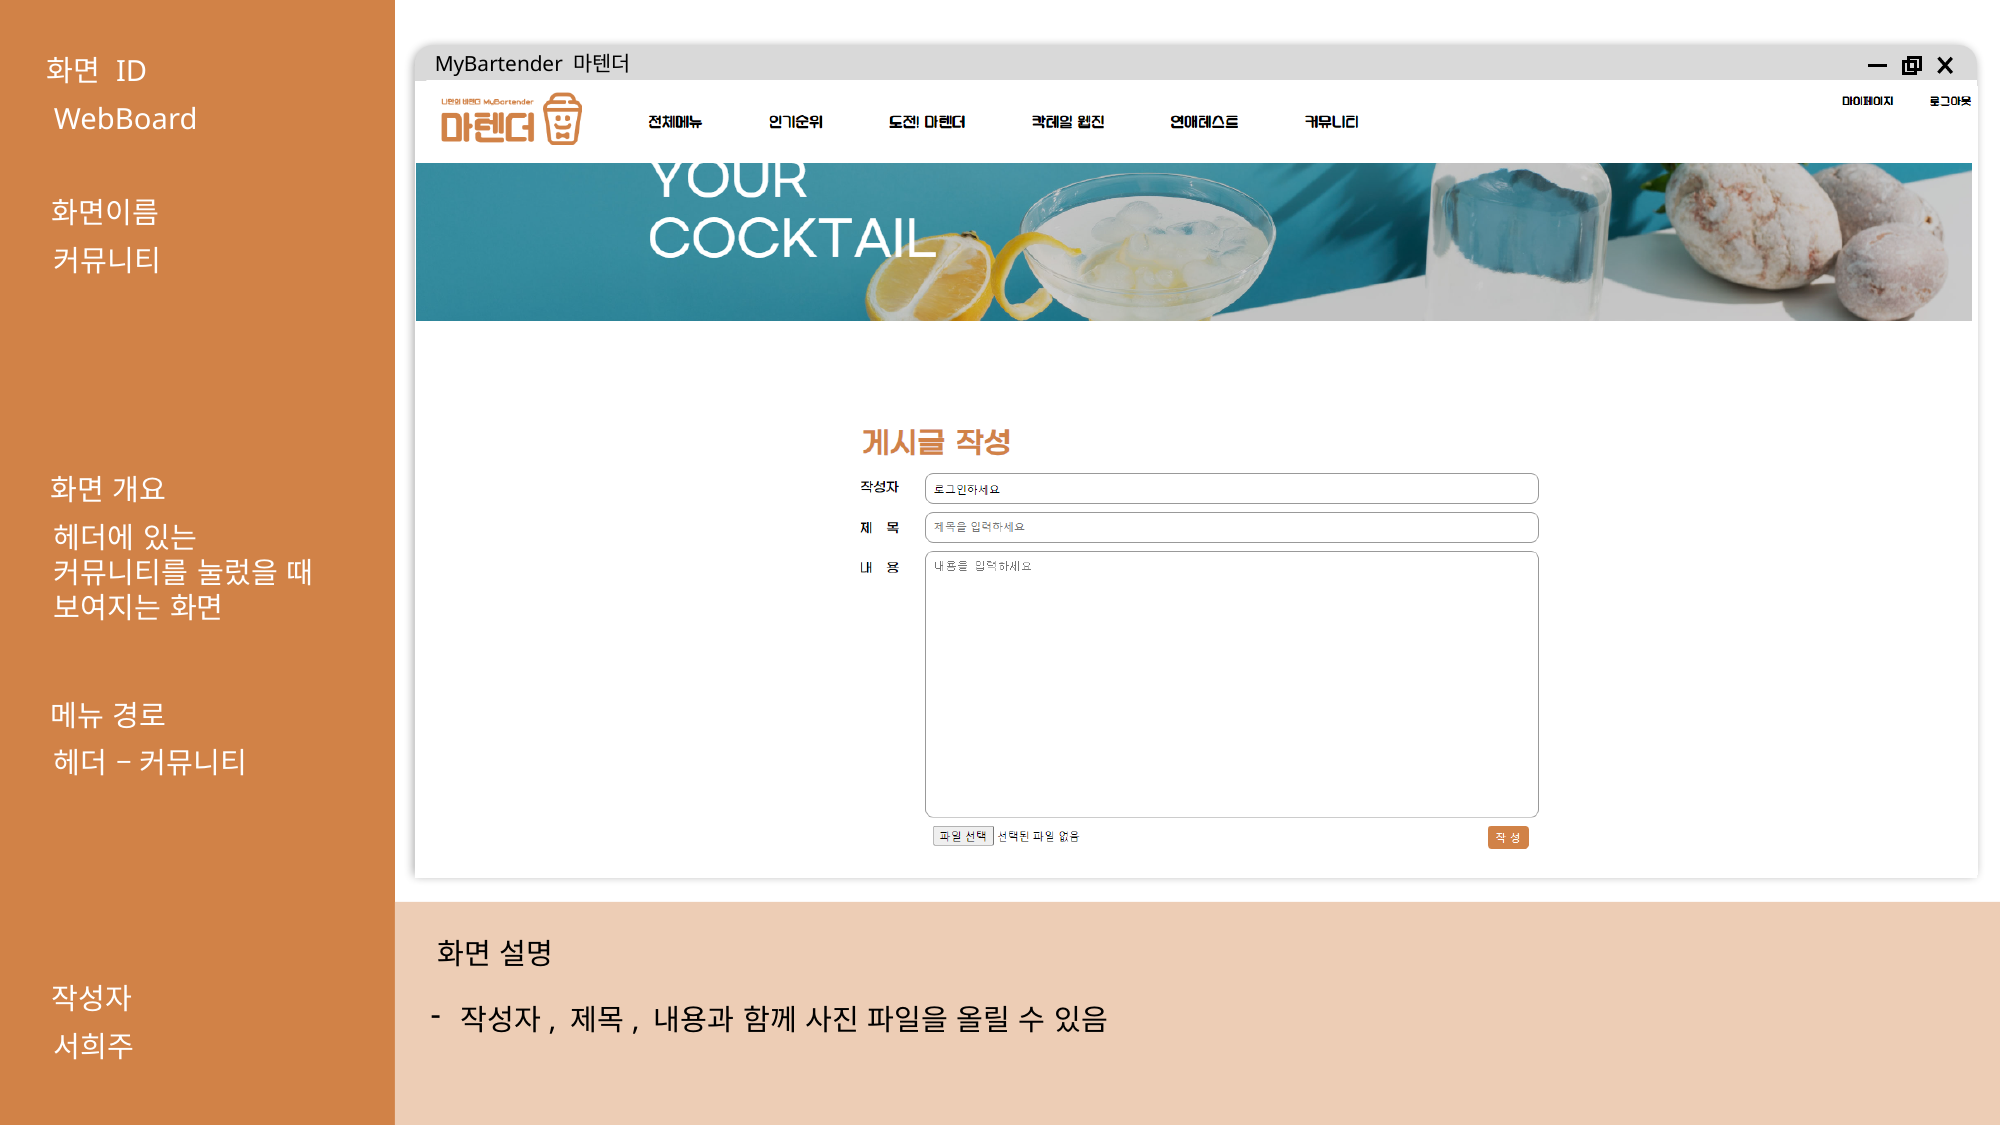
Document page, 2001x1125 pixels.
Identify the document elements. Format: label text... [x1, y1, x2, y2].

text_box MyBartender 마텐더 [413, 44, 1978, 82]
text_box [413, 82, 1978, 879]
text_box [416, 928, 1466, 1038]
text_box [1867, 57, 1952, 74]
text_box [0, 0, 396, 1125]
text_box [39, 464, 396, 634]
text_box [39, 45, 396, 144]
text_box [394, 901, 2000, 1125]
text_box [39, 972, 396, 1072]
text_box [39, 187, 396, 286]
picture [416, 80, 1978, 875]
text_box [39, 689, 396, 788]
